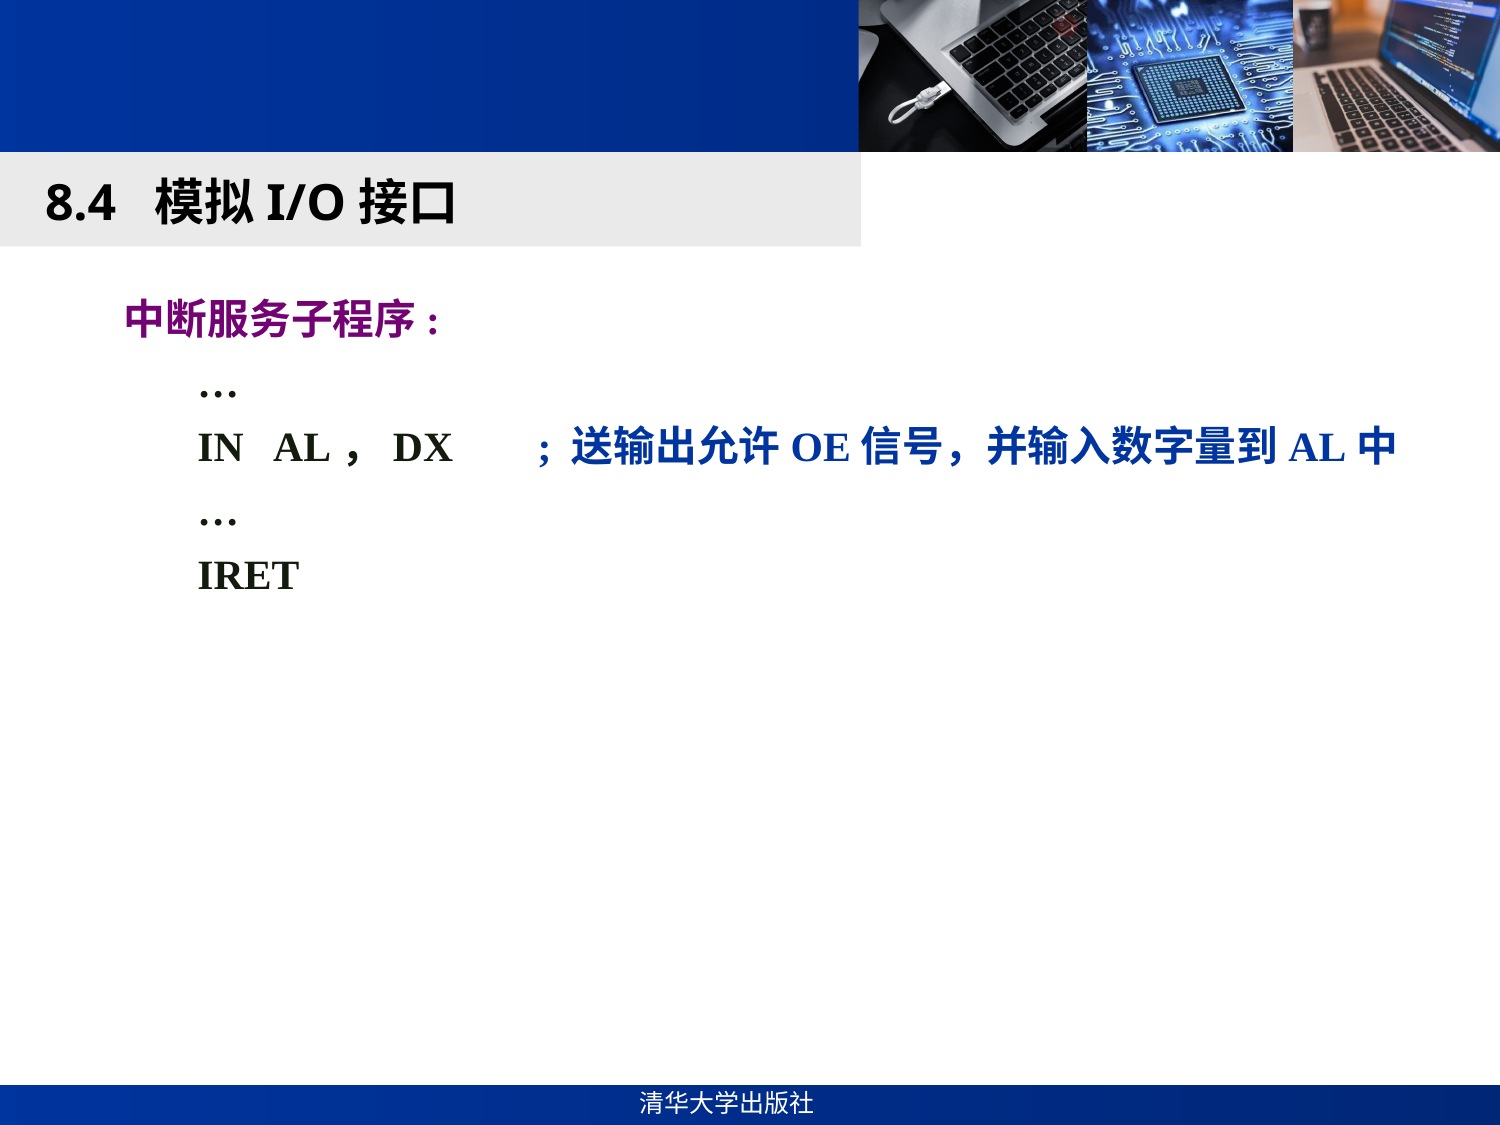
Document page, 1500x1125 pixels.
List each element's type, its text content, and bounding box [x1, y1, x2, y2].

text_box 中断服务子程序: … IN AL，DX ; 送输出允许OE信号，并输入数字量到AL中 … IRET [67, 271, 1433, 605]
list 8.4 模拟I/O接口 [30, 163, 787, 252]
picture [858, 0, 1500, 152]
